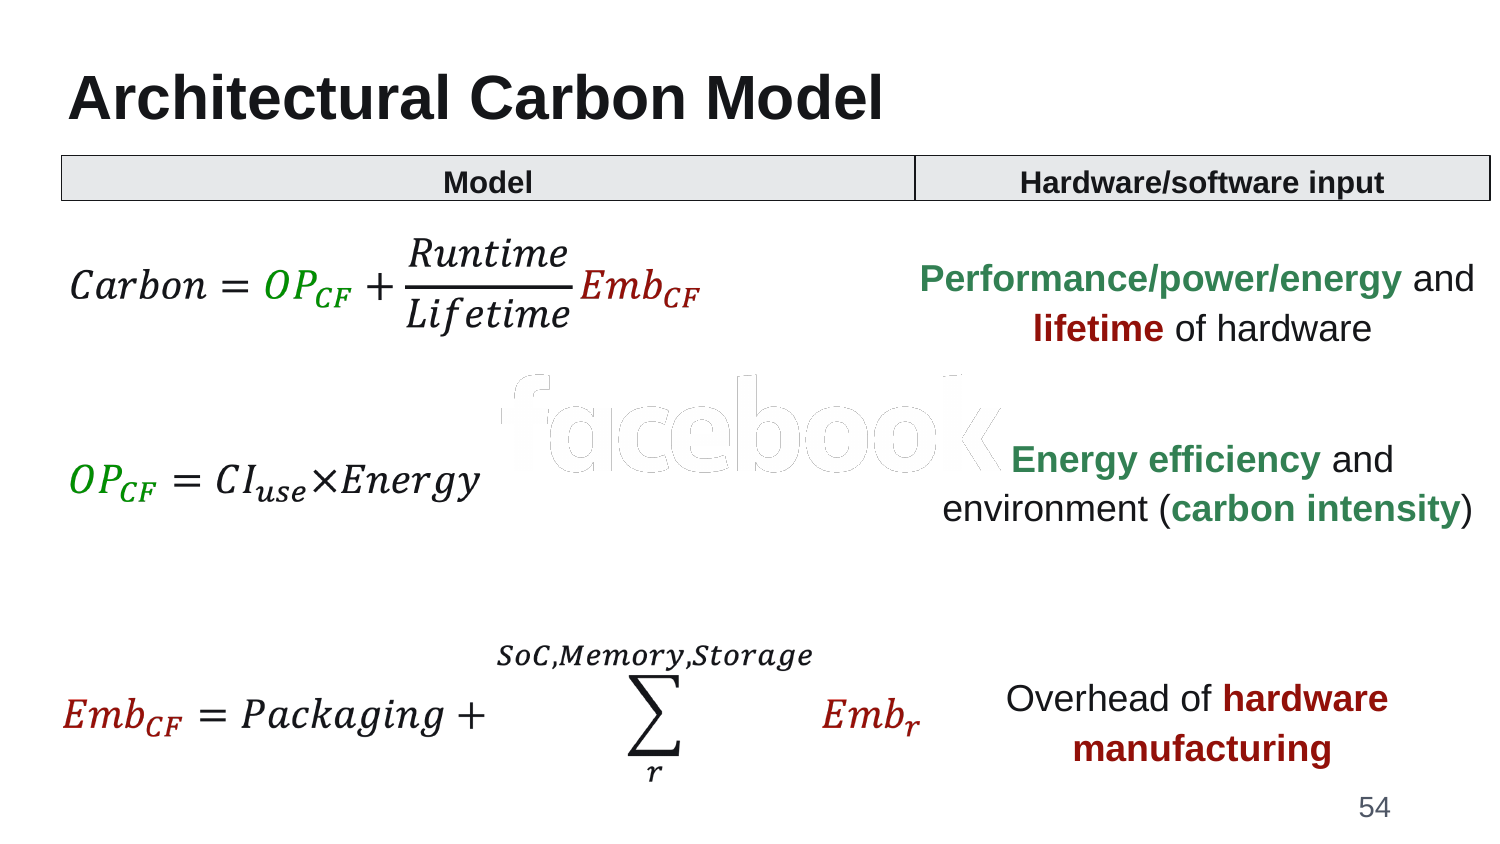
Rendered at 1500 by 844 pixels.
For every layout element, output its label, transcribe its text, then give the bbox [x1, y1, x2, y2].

text_box [61, 451, 488, 508]
picture [439, 312, 1061, 532]
slide_number 54 [1059, 782, 1397, 827]
text_box Overhead of hardware manufacturing [915, 669, 1491, 769]
text_box Model [61, 155, 915, 201]
text_box Energy efficiency and environment (carbon intensity) [915, 430, 1491, 530]
text_box Architectural Carbon Model [61, 53, 1415, 149]
text_box Hardware/software input [915, 155, 1491, 201]
text_box [61, 221, 711, 337]
text_box Performance/power/energy and lifetime of hardware [915, 249, 1491, 349]
text_box [61, 623, 1076, 782]
